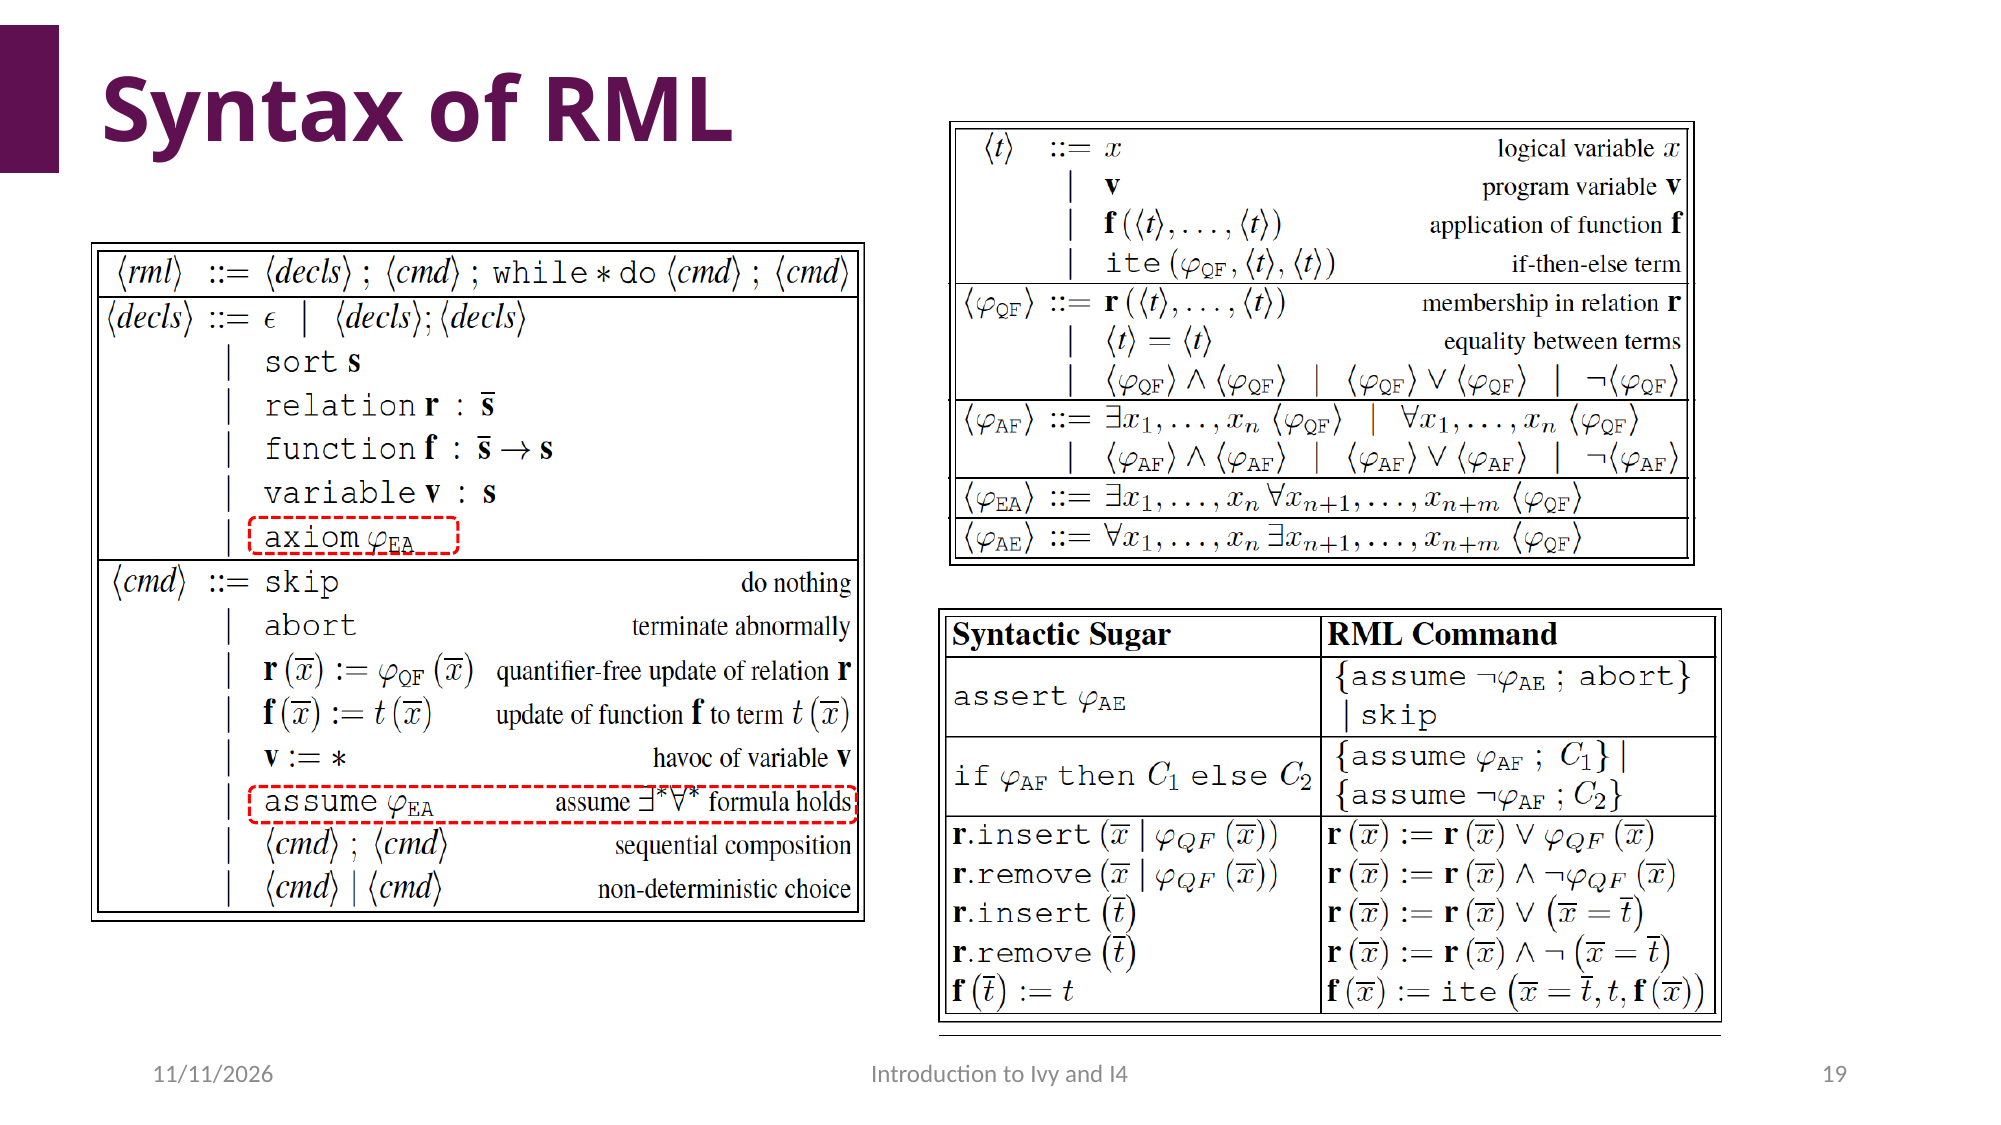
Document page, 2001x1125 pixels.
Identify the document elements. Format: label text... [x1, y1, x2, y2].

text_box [61, 209, 890, 944]
footer Introduction to Ivy and I4 [662, 1042, 1338, 1103]
title Syntax of RML [86, 26, 1917, 169]
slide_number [137, 1042, 588, 1103]
slide_number 19 [1412, 1042, 1863, 1103]
picture [917, 108, 1746, 1047]
